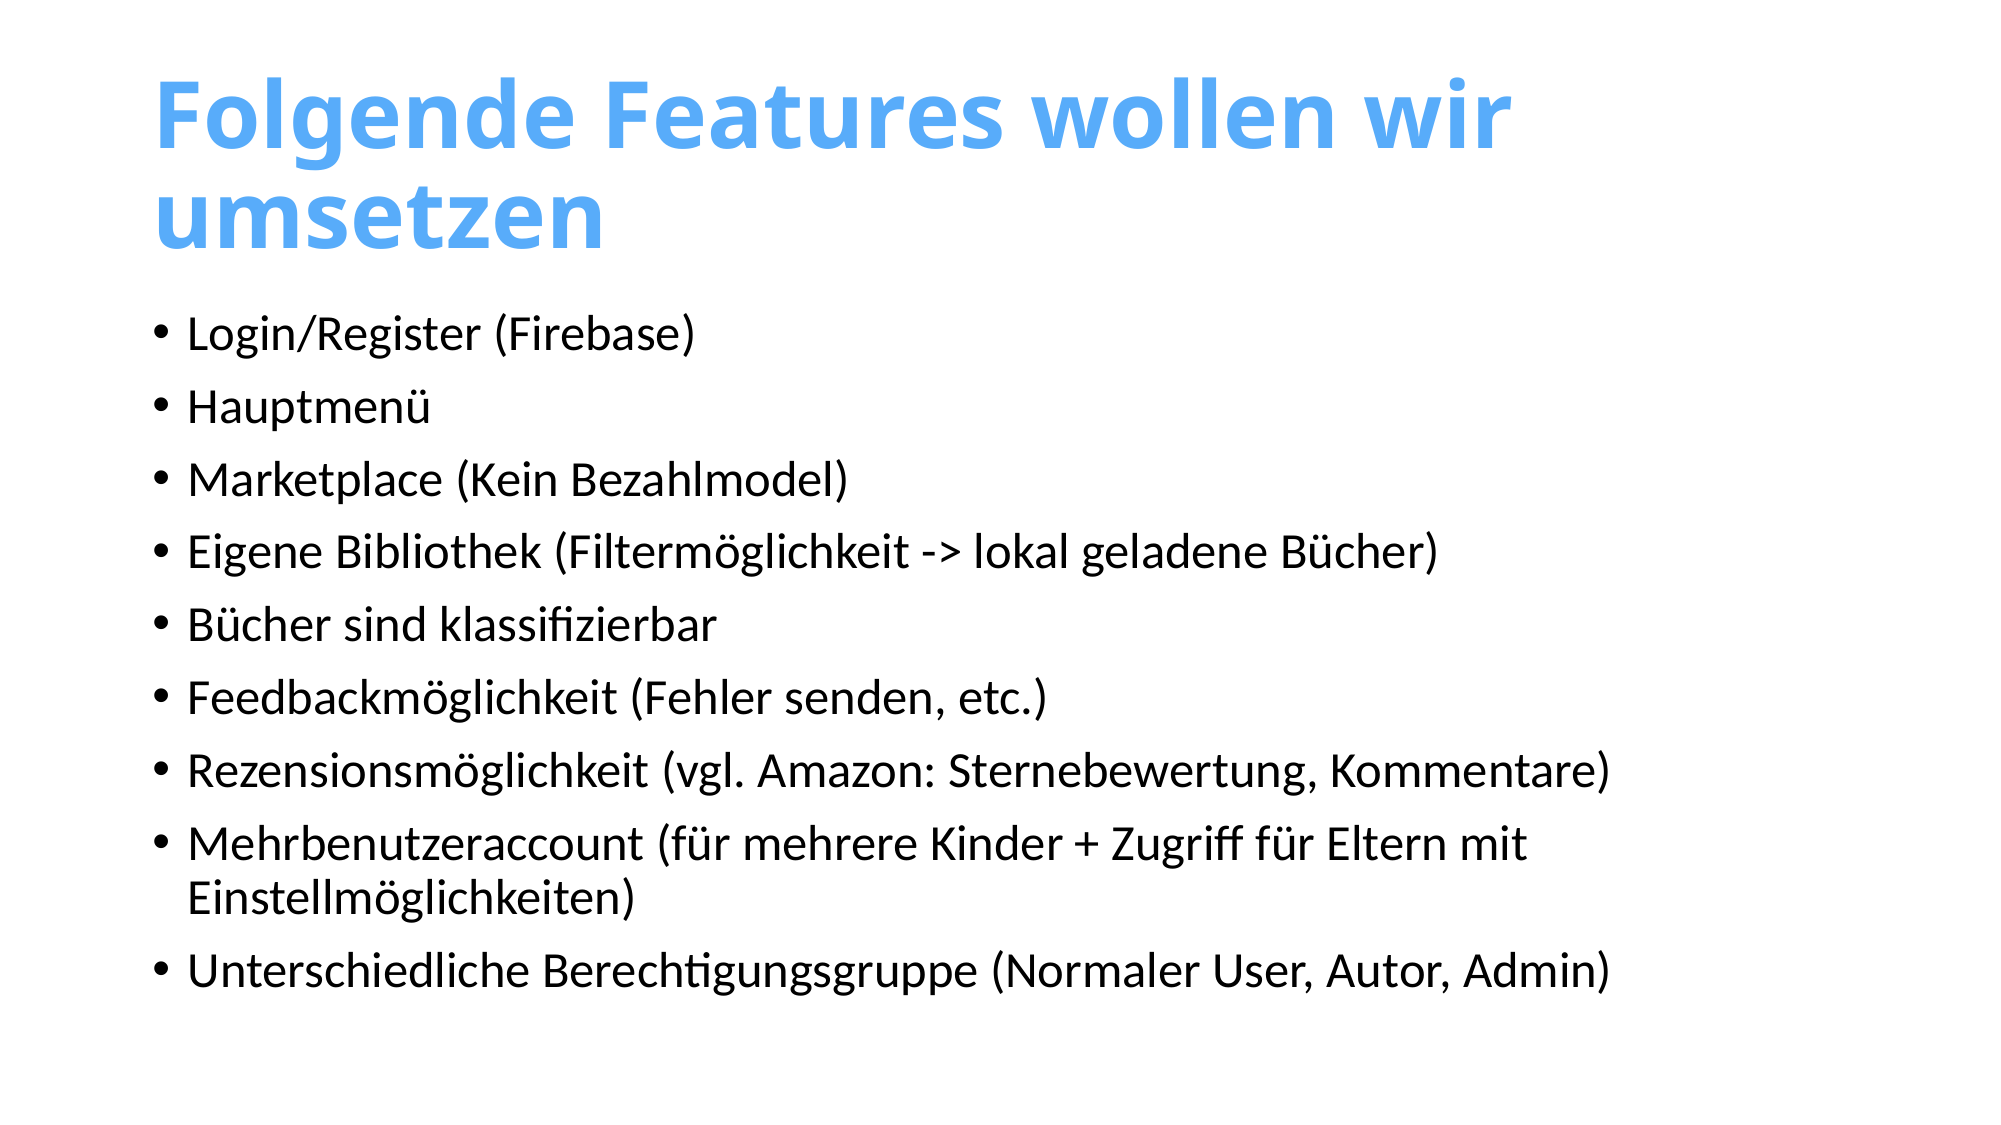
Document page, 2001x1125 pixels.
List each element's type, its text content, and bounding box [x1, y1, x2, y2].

title Folgende Features wollen wir umsetzen [137, 59, 1863, 278]
list Login/Register (Firebase) Hauptmenü Marketplace (Kein Bezahlmodel) Eigene Bibliothek (Filtermöglichkeit -> lokal geladene Bücher) Bücher sind klassifizierbar Feedbackmöglichkeit (Fehler senden, etc.) Rezensionsmöglichkeit (vgl. Amazon: Sternebewertung, Kommentare) Mehrbenutzeraccount (für mehrere Kinder + Zugriff für Eltern mit Einstellmöglichkeiten) Unterschiedliche Berechtigungsgruppe (Normaler User, Autor, Admin) [137, 299, 1863, 1014]
